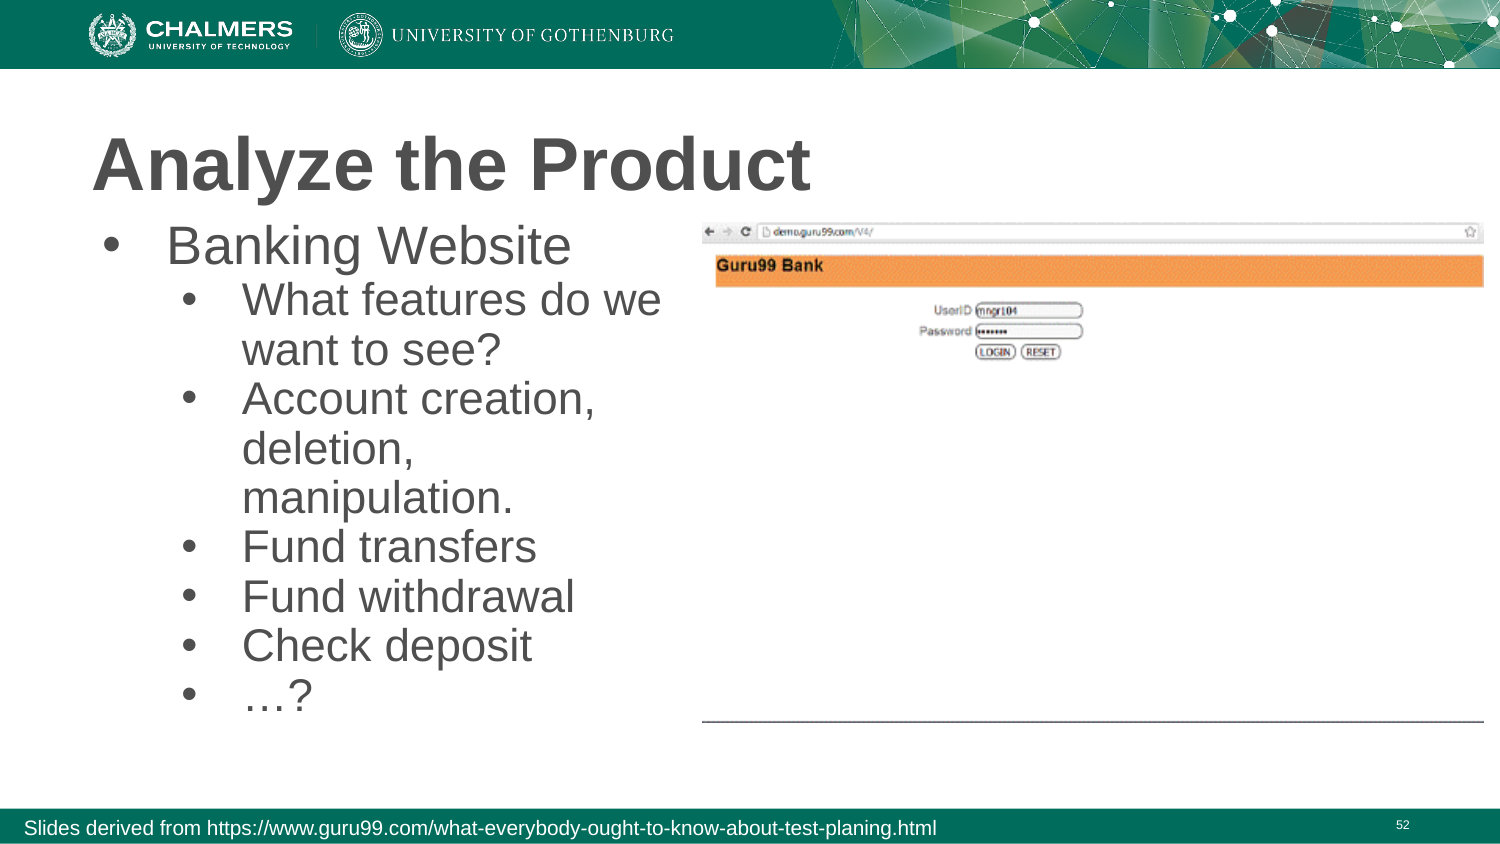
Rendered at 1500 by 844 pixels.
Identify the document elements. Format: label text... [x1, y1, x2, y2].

picture [759, 0, 1500, 68]
picture [64, 0, 696, 85]
text_box Slides derived from https://www.guru99.com/what-everybody-ought-to-know-about-test-planing.html [8, 800, 1161, 844]
title Analyze the Product [76, 100, 1425, 211]
slide_number ‹#› [1161, 809, 1425, 844]
list Banking Website What features do we want to see? Account creation, deletion, manipulation. Fund transfers Fund withdrawal Check deposit …? [76, 210, 694, 782]
picture [702, 222, 1484, 723]
